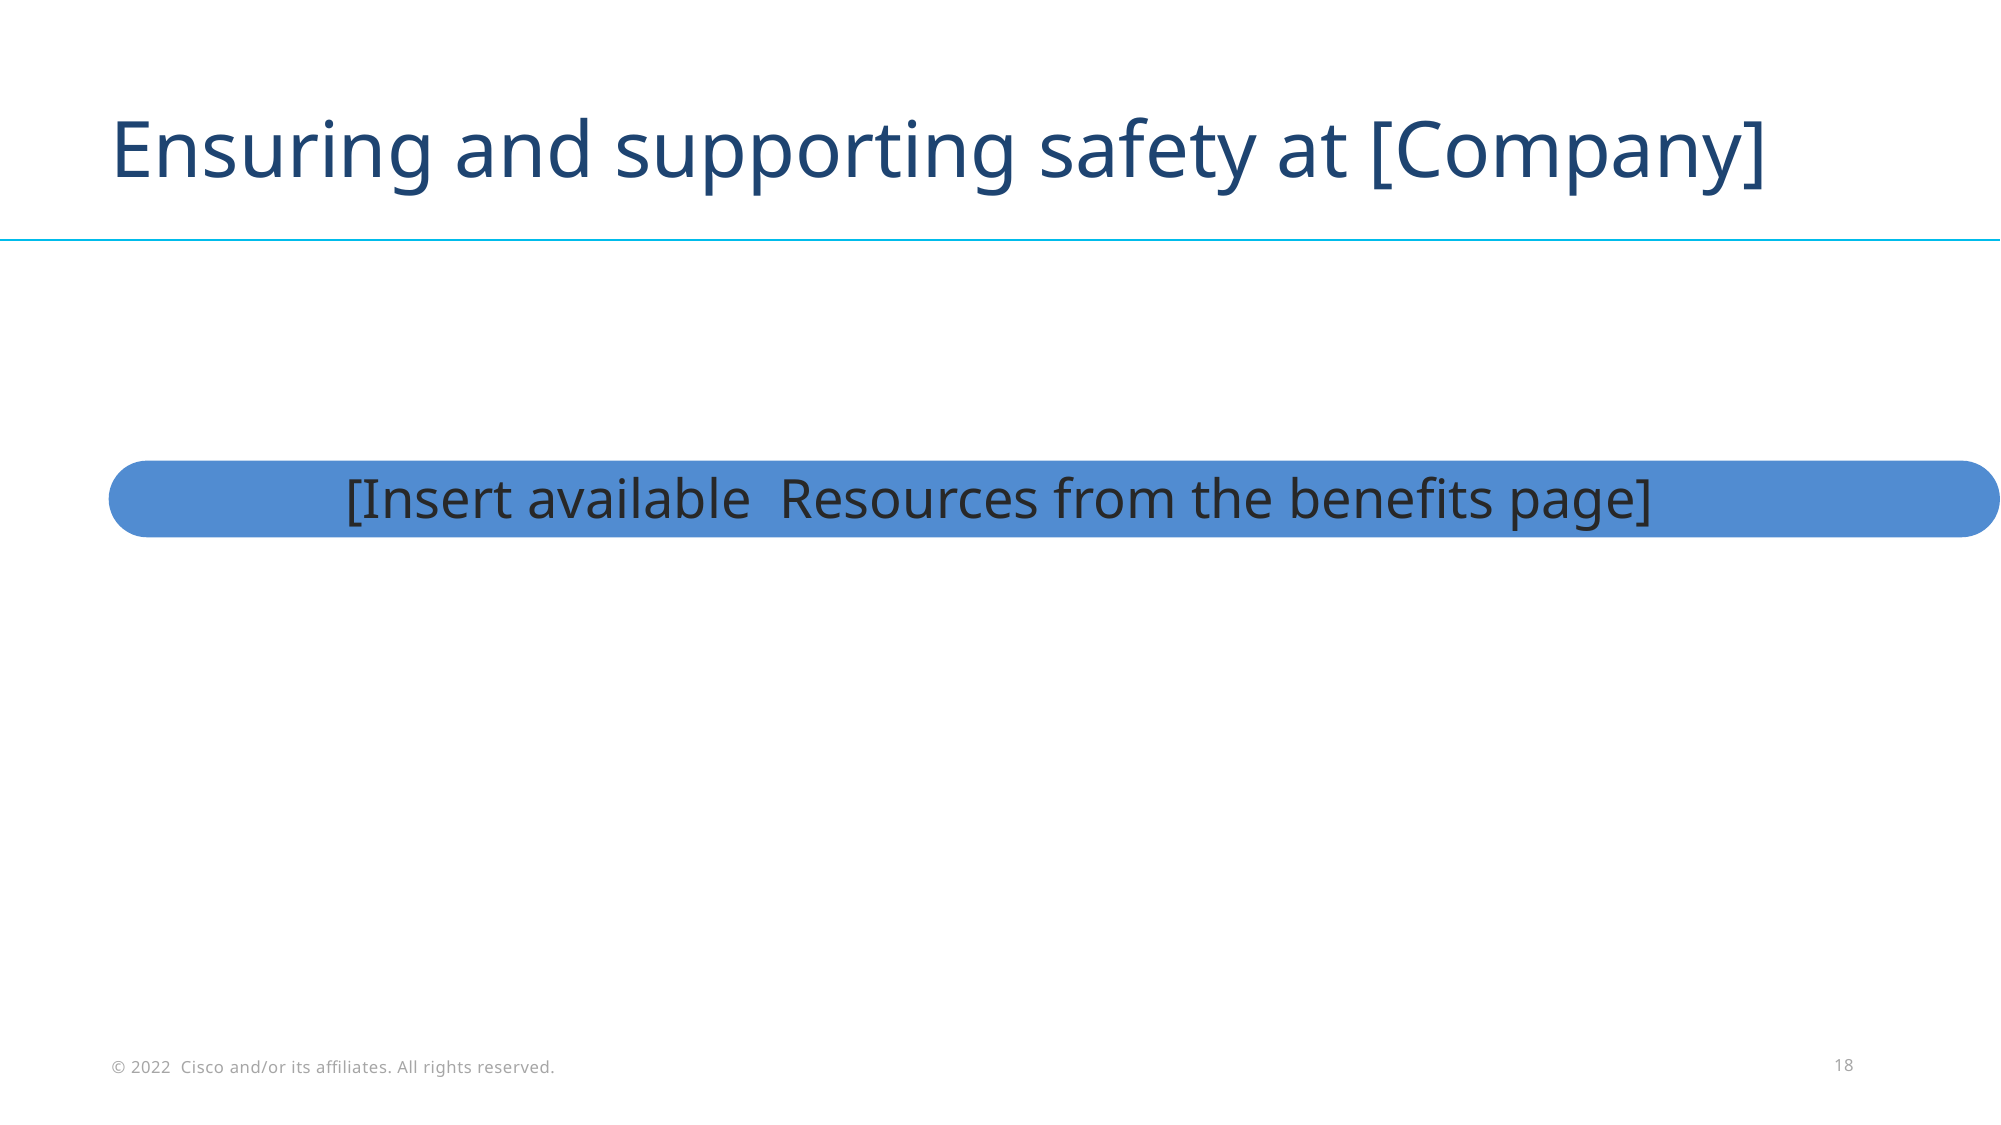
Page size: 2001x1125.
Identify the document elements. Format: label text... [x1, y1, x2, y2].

text_box [108, 460, 2000, 538]
title Ensuring and supporting safety at [Company] [95, 74, 1922, 235]
text_box [Insert available Resources from the benefits page] [299, 456, 1701, 537]
